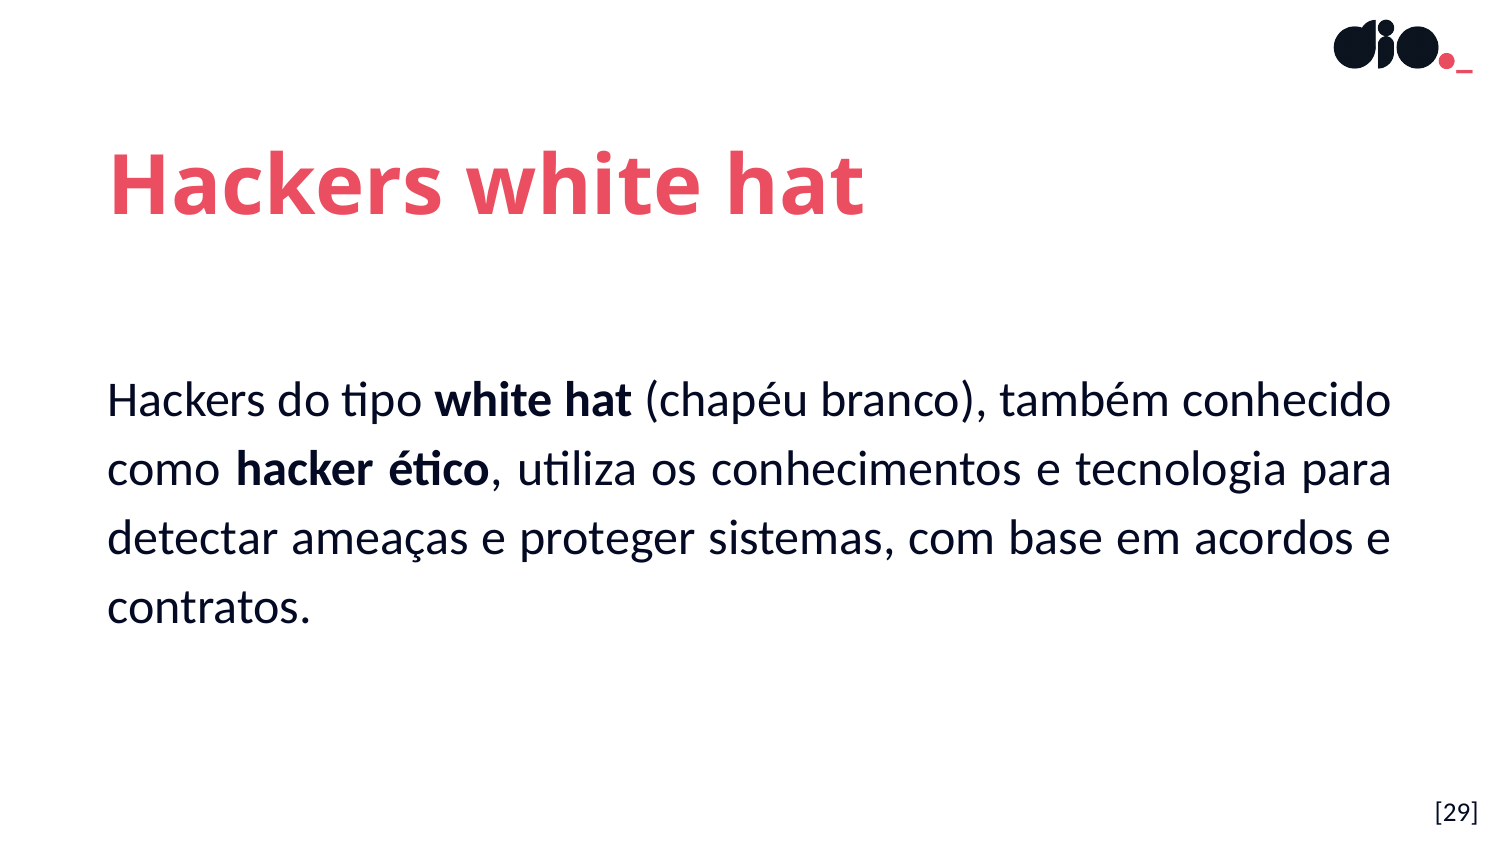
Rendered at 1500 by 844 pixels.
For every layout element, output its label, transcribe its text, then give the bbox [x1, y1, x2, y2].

picture [1333, 19, 1473, 74]
text_box Hackers white hat [92, 104, 1408, 242]
text_box Hackers do tipo white hat (chapéu branco), também conhecido como hacker ético, utiliza os conhecimentos e tecnologia para detectar ameaças e proteger sistemas, com base em acordos e contratos. [92, 242, 1408, 749]
slide_number [29] [1403, 779, 1494, 844]
